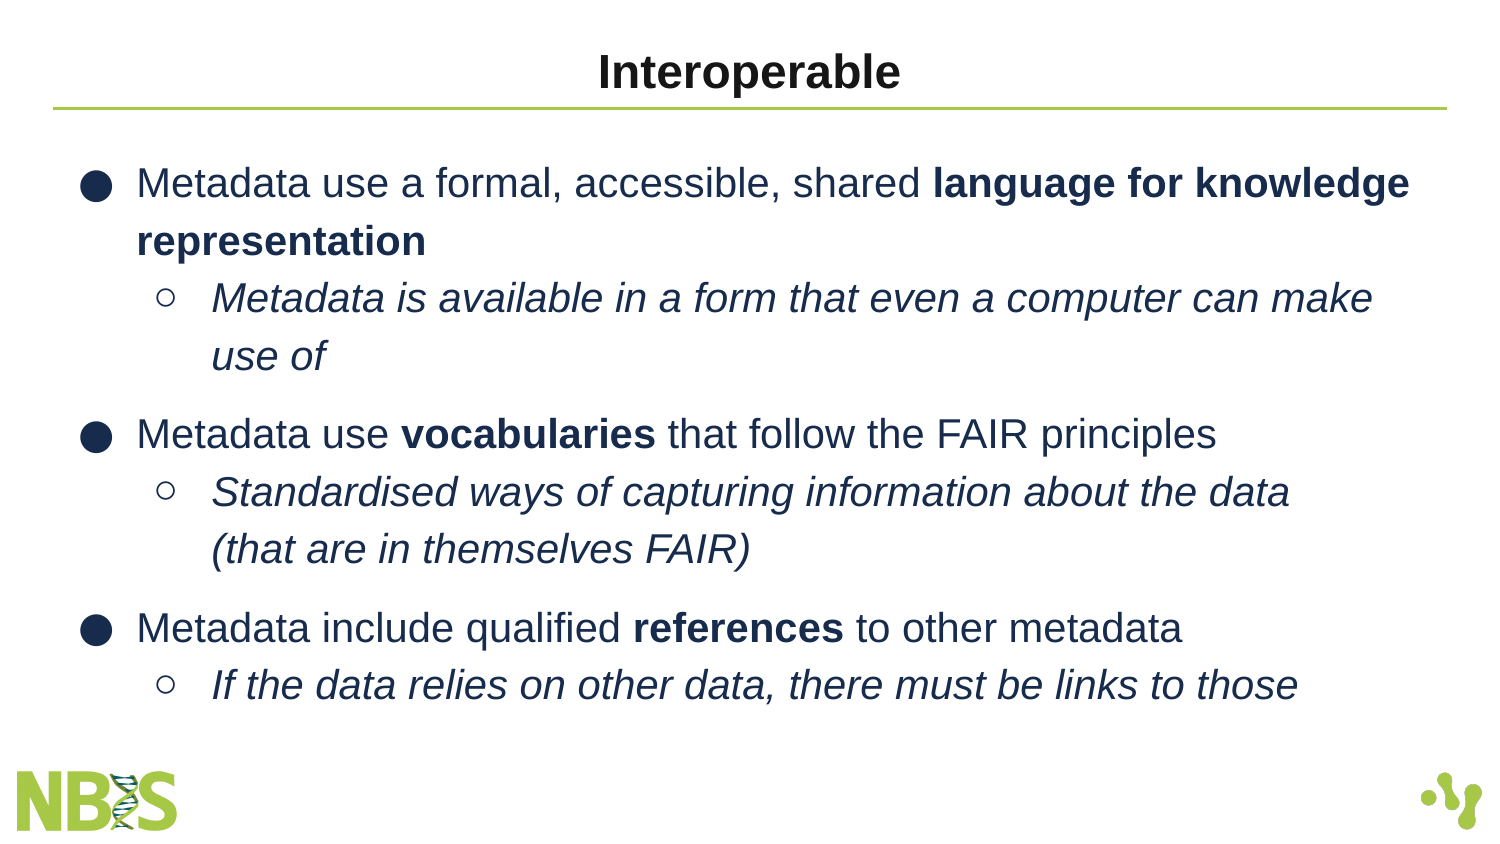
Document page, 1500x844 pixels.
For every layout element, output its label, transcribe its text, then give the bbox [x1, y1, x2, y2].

picture [17, 771, 178, 831]
picture [1419, 771, 1483, 831]
title Interoperable [53, 39, 1447, 107]
list Metadata use a formal, accessible, shared language for knowledge representation Metadata is available in a form that even a computer can make use of Metadata use vocabularies that follow the FAIR principles Standardised ways of capturing information about the data (that are in themselves FAIR) Metadata include qualified references to other metadata If the data relies on other data, there must be links to those [53, 144, 1447, 721]
